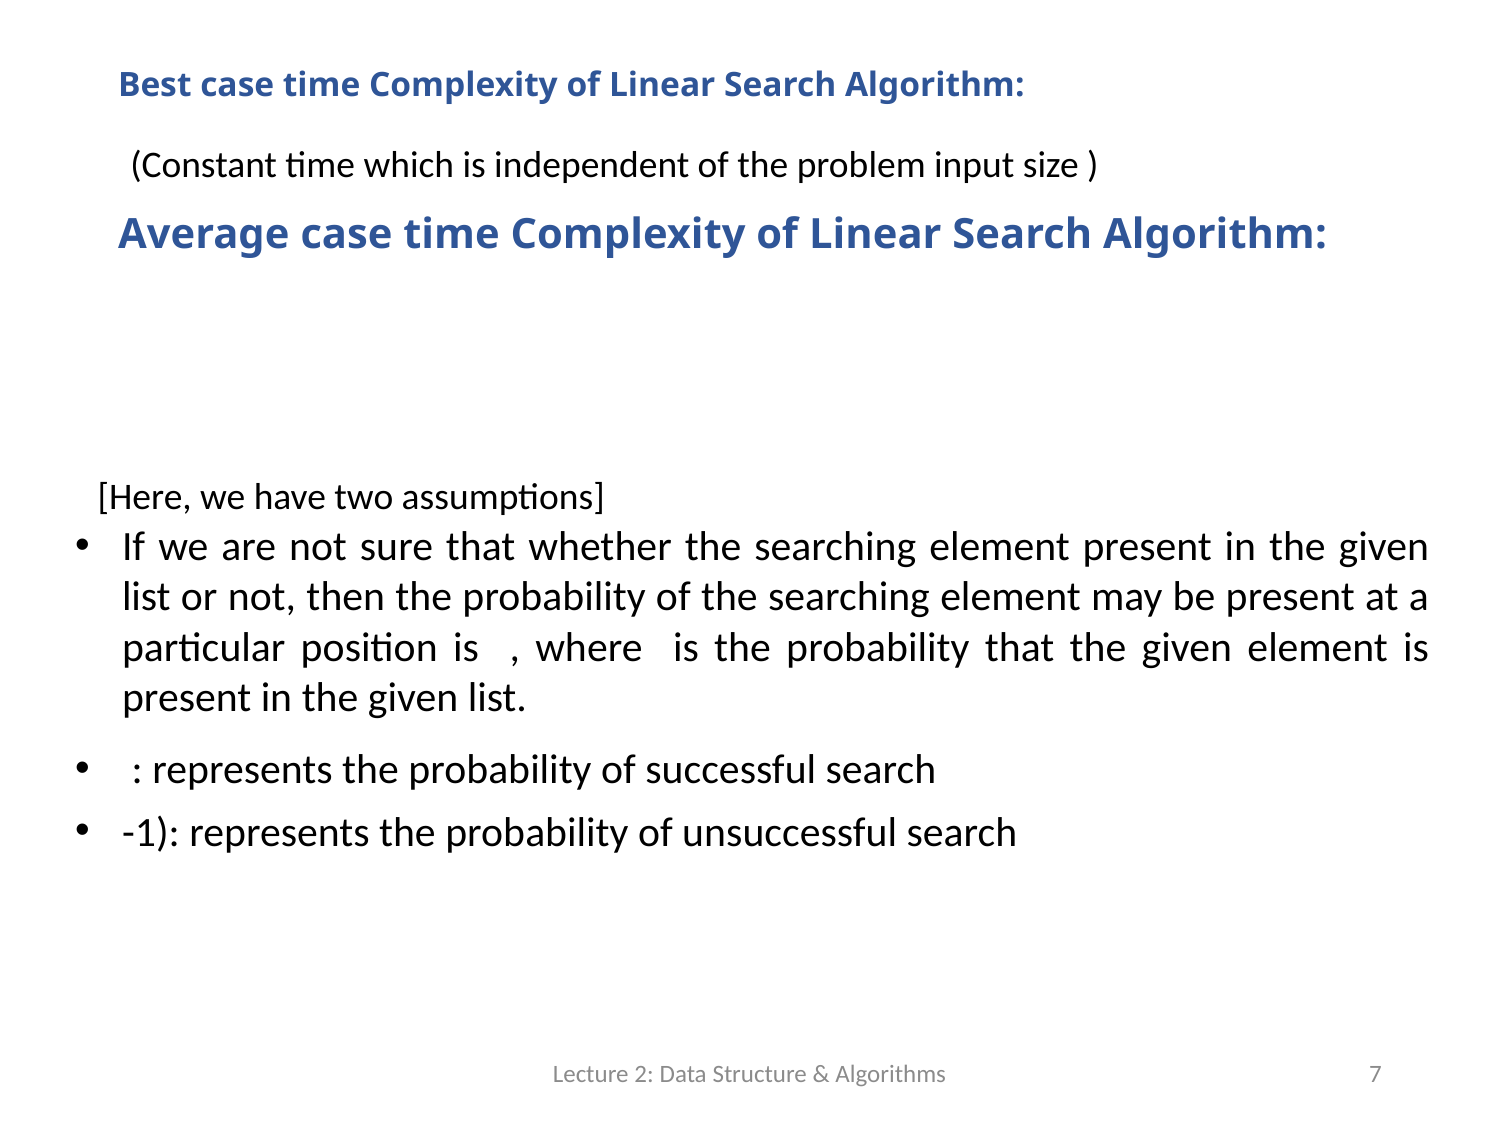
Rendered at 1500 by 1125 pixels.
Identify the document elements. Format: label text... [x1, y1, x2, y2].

title Best case time Complexity of Linear Search Algorithm: [103, 59, 1397, 112]
slide_number 7 [1059, 1042, 1397, 1103]
footer Lecture 2: Data Structure & Algorithms [496, 1042, 1004, 1103]
text_box Average case time Complexity of Linear Search Algorithm: [103, 197, 1397, 272]
